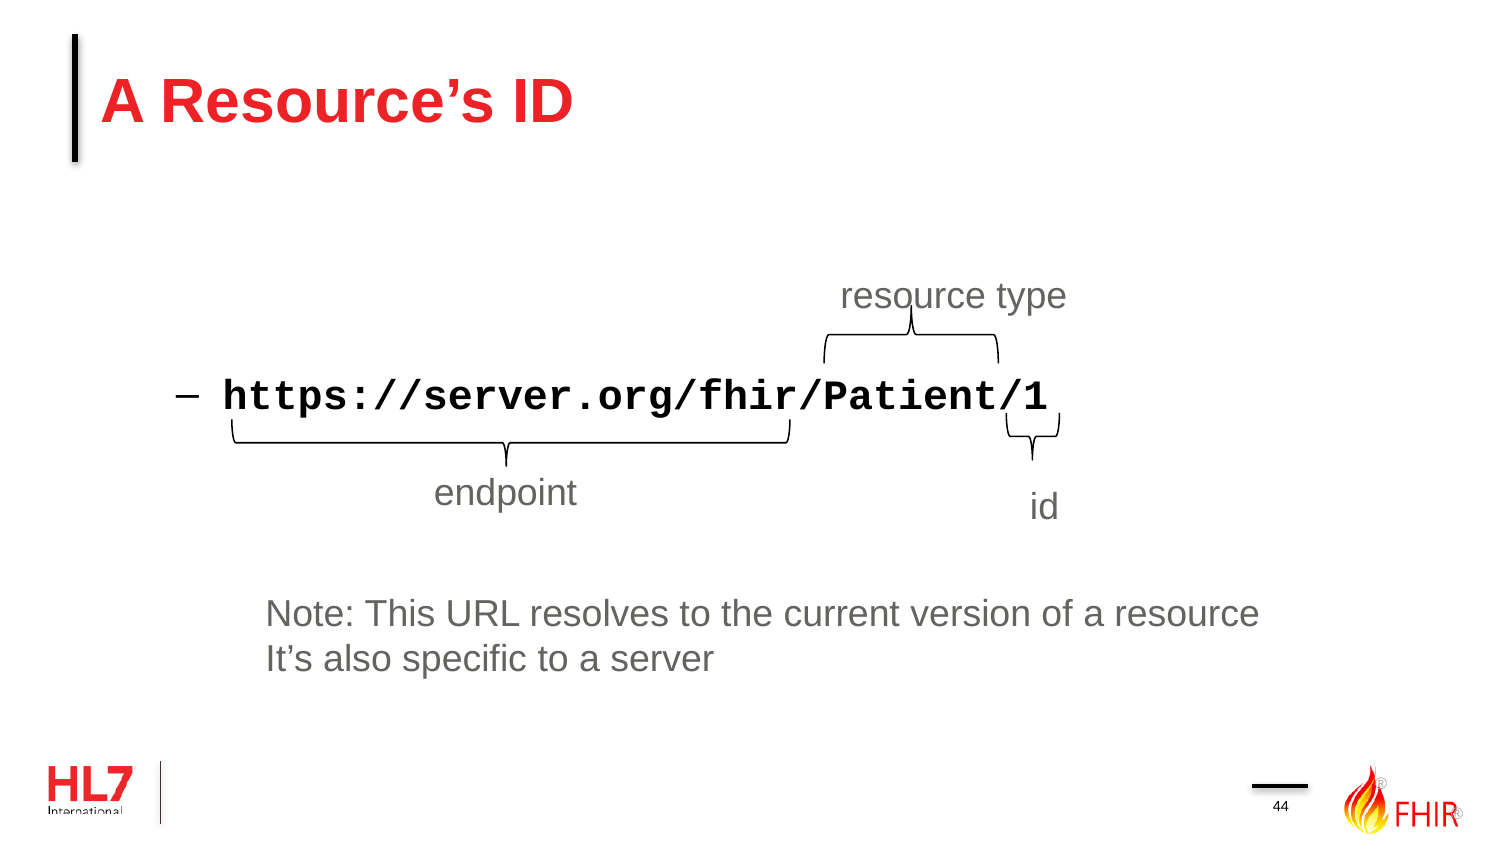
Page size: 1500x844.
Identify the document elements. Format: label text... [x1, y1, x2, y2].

picture [1339, 760, 1463, 837]
text_box Note: This URL resolves to the current version of a resource It’s also specific to a server [250, 581, 1276, 686]
title A Resource’s ID [100, 33, 1451, 163]
slide_number 44 [1258, 786, 1304, 814]
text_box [1006, 412, 1078, 536]
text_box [231, 419, 791, 522]
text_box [823, 263, 1084, 364]
list https://server.org/fhir/Patient/1 [100, 222, 1451, 731]
